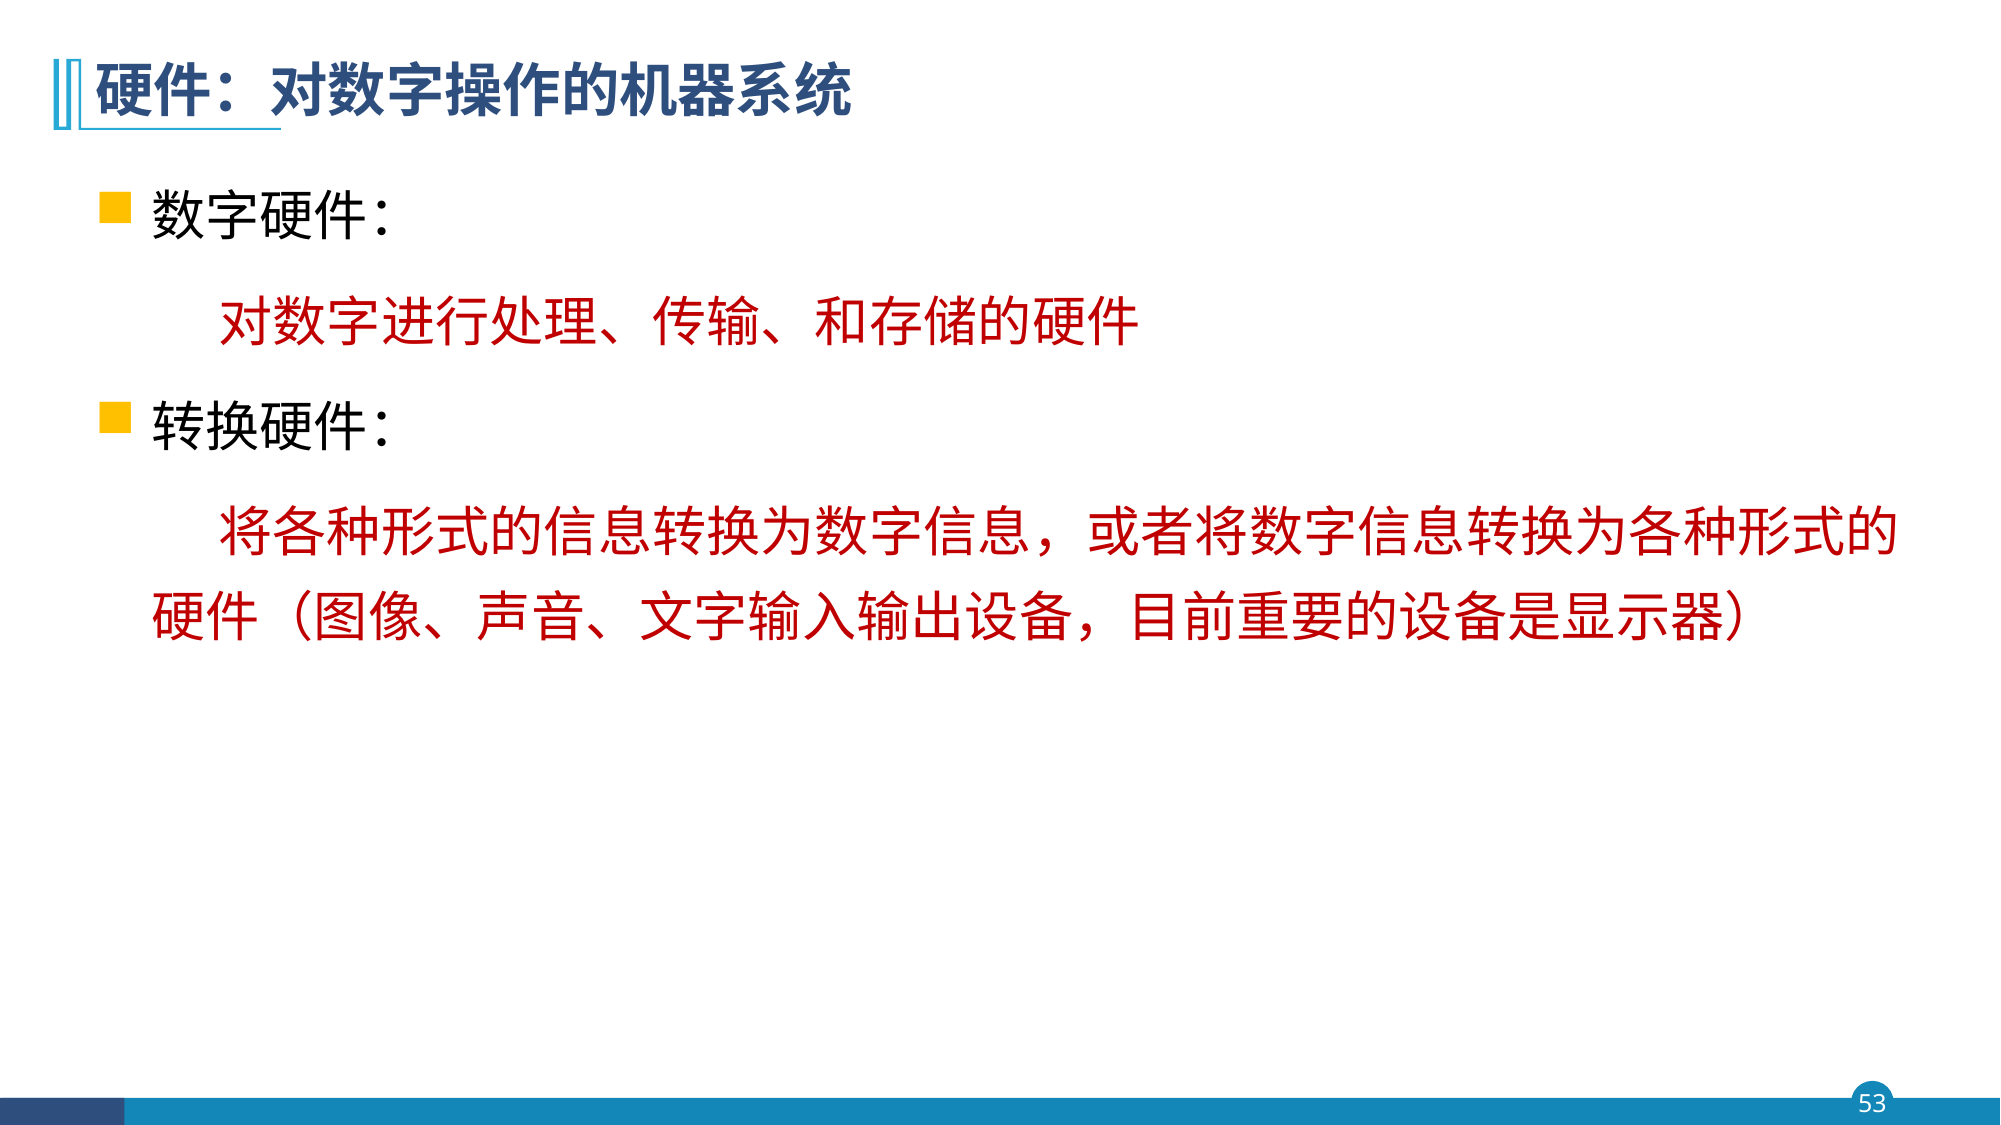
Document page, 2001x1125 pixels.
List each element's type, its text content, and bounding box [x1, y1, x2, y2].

title 硬件：对数字操作的机器系统 [80, 42, 1805, 144]
list 数字硬件： 对数字进行处理、传输、和存储的硬件 转换硬件： 将各种形式的信息转换为数字信息，或者将数字信息转换为各种形式的硬件（图像、声音、文字输入输出设备，目前重要的设备是显示器） [80, 154, 1920, 1080]
